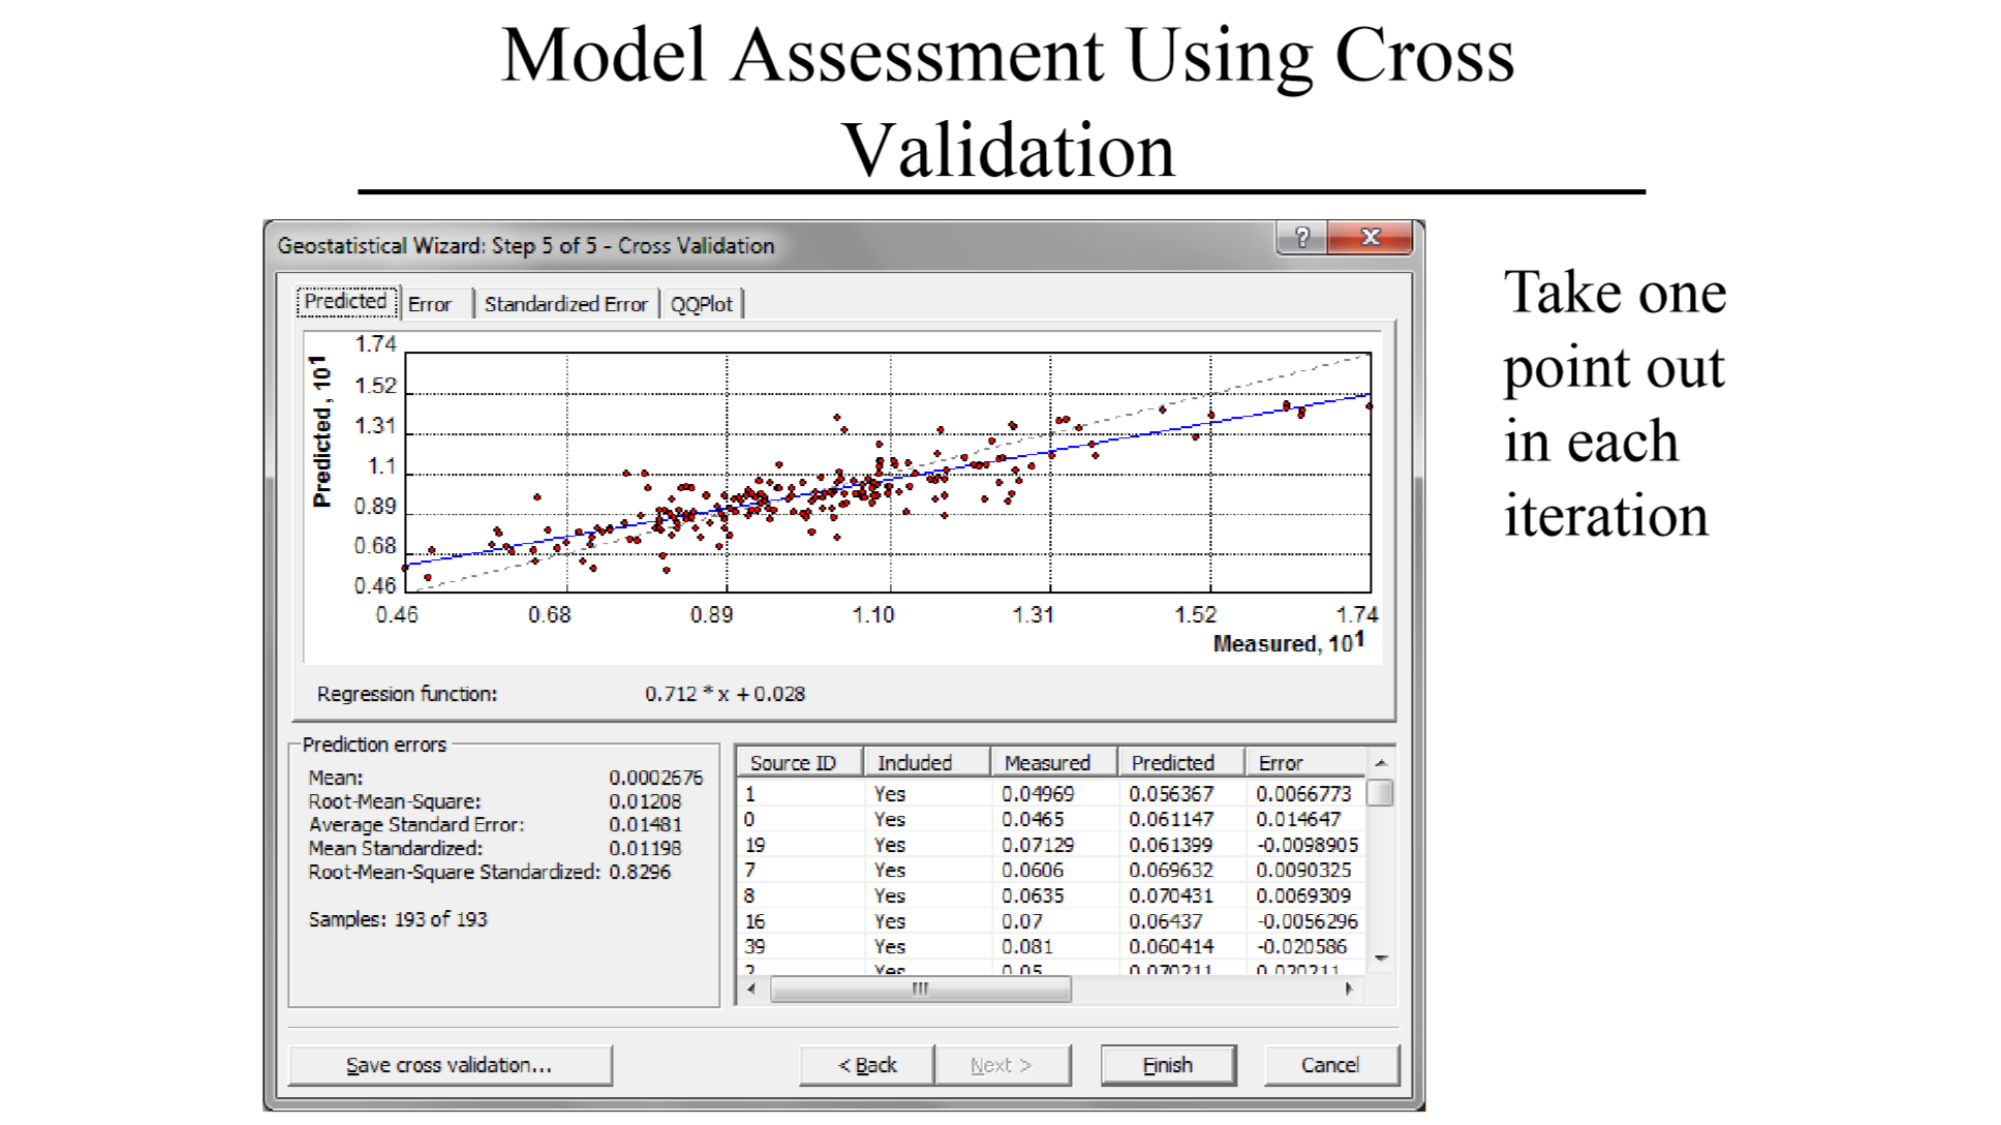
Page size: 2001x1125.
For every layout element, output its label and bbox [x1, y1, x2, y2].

picture [249, 0, 1750, 1125]
